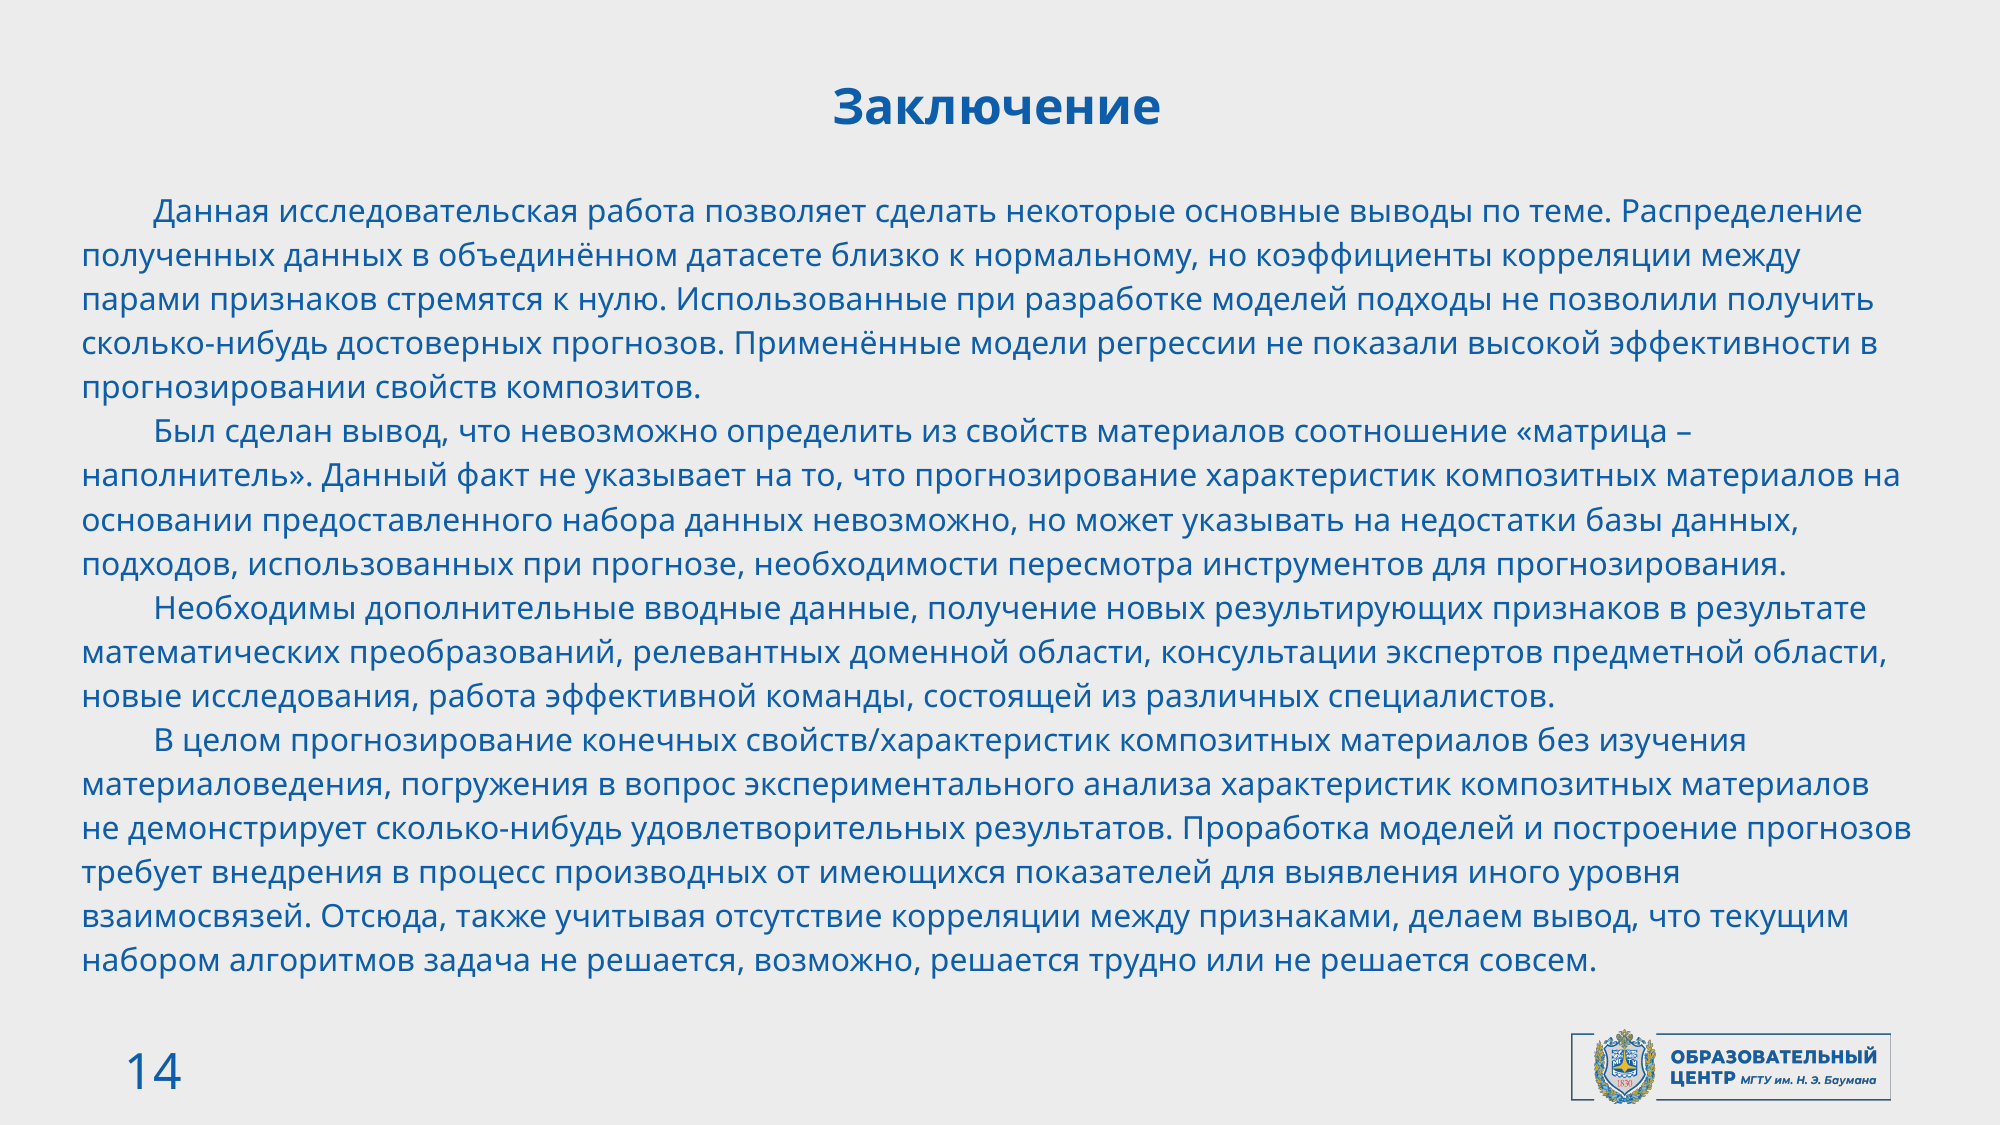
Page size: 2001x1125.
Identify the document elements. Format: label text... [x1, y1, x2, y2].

slide_number ‹#› [109, 1043, 248, 1104]
title Заключение [66, 21, 1929, 158]
picture [1571, 1029, 1891, 1104]
list Данная исследовательская работа позволяет сделать некоторые основные выводы по теме. Распределение полученных данных в объединённом датасете близко к нормальному, но коэффициенты корреляции между парами признаков стремятся к нулю. Использованные при разработке моделей подходы не позволили получить сколько-нибудь достоверных прогнозов. Применённые модели регрессии не показали высокой эффективности в прогнозировании свойств композитов. Был сделан вывод, что невозможно определить из свойств материалов соотношение «матрица – наполнитель». Данный факт не указывает на то, что прогнозирование характеристик композитных материалов на основании предоставленного набора данных невозможно, но может указывать на недостатки базы данных, подходов, использованных при прогнозе, необходимости пересмотра инструментов для прогнозирования. Необходимы дополнительные вводные данные, получение новых результирующих признаков в результате математических преобразований, релевантных доменной области, консультации экспертов предметной области, новые исследования, работа эффективной команды, состоящей из различных специалистов. В целом прогнозирование конечных свойств/характеристик композитных материалов без изучения материаловедения, погружения в вопрос экспериментального анализа характеристик композитных материалов не демонстрирует сколько-нибудь удовлетворительных результатов. Проработка моделей и построение прогнозов требует внедрения в процесс производных от имеющихся показателей для выявления иного уровня взаимосвязей. Отсюда, также учитывая отсутствие корреляции между признаками, делаем вывод, что текущим набором алгоритмов задача не решается, возможно, решается трудно или не решается совсем. [66, 177, 1929, 1014]
